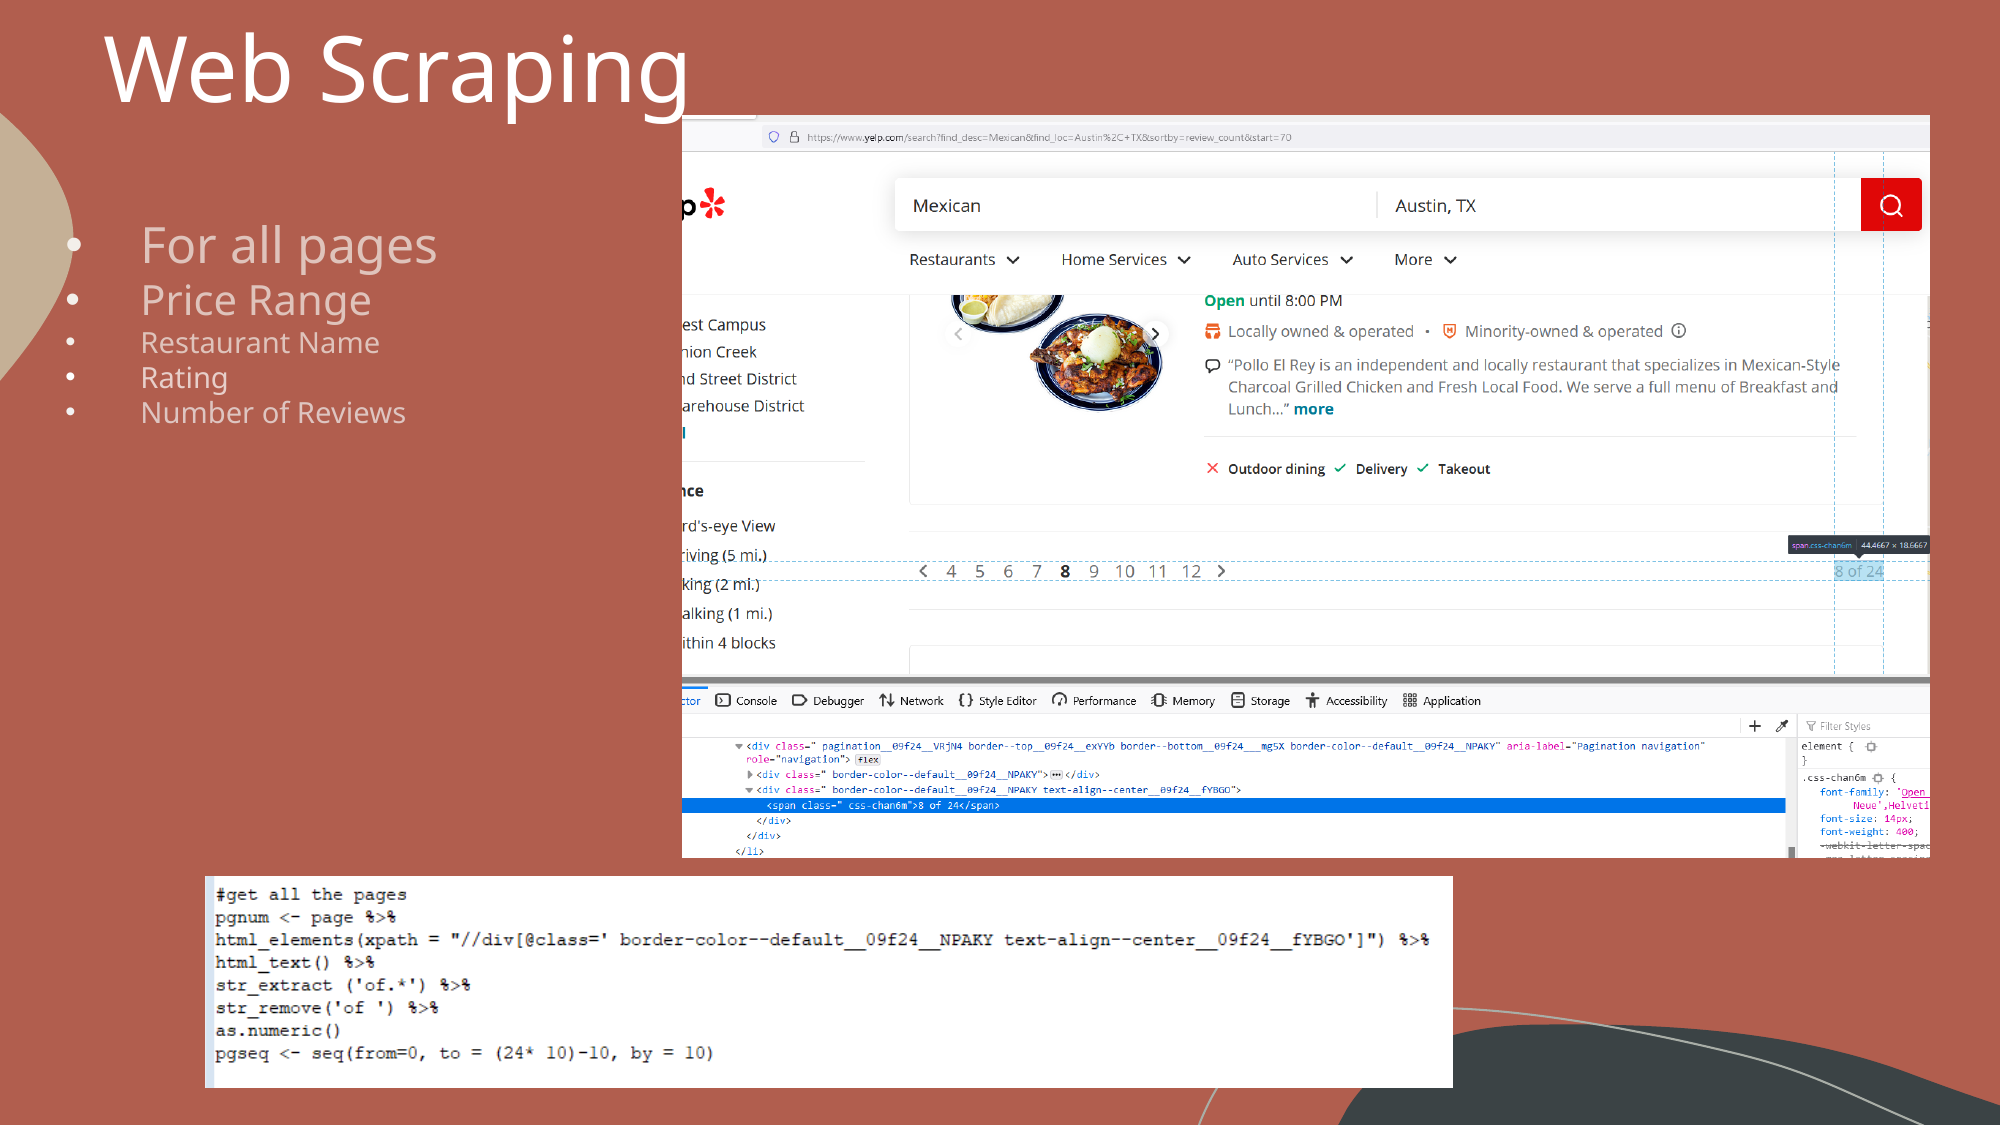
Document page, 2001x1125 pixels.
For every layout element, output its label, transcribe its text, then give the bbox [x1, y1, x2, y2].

picture [682, 115, 1930, 858]
title Web Scraping [88, 0, 1838, 198]
footer For all pages Price Range Restaurant Name Rating Number of Reviews [50, 186, 580, 487]
picture [205, 876, 1453, 1088]
